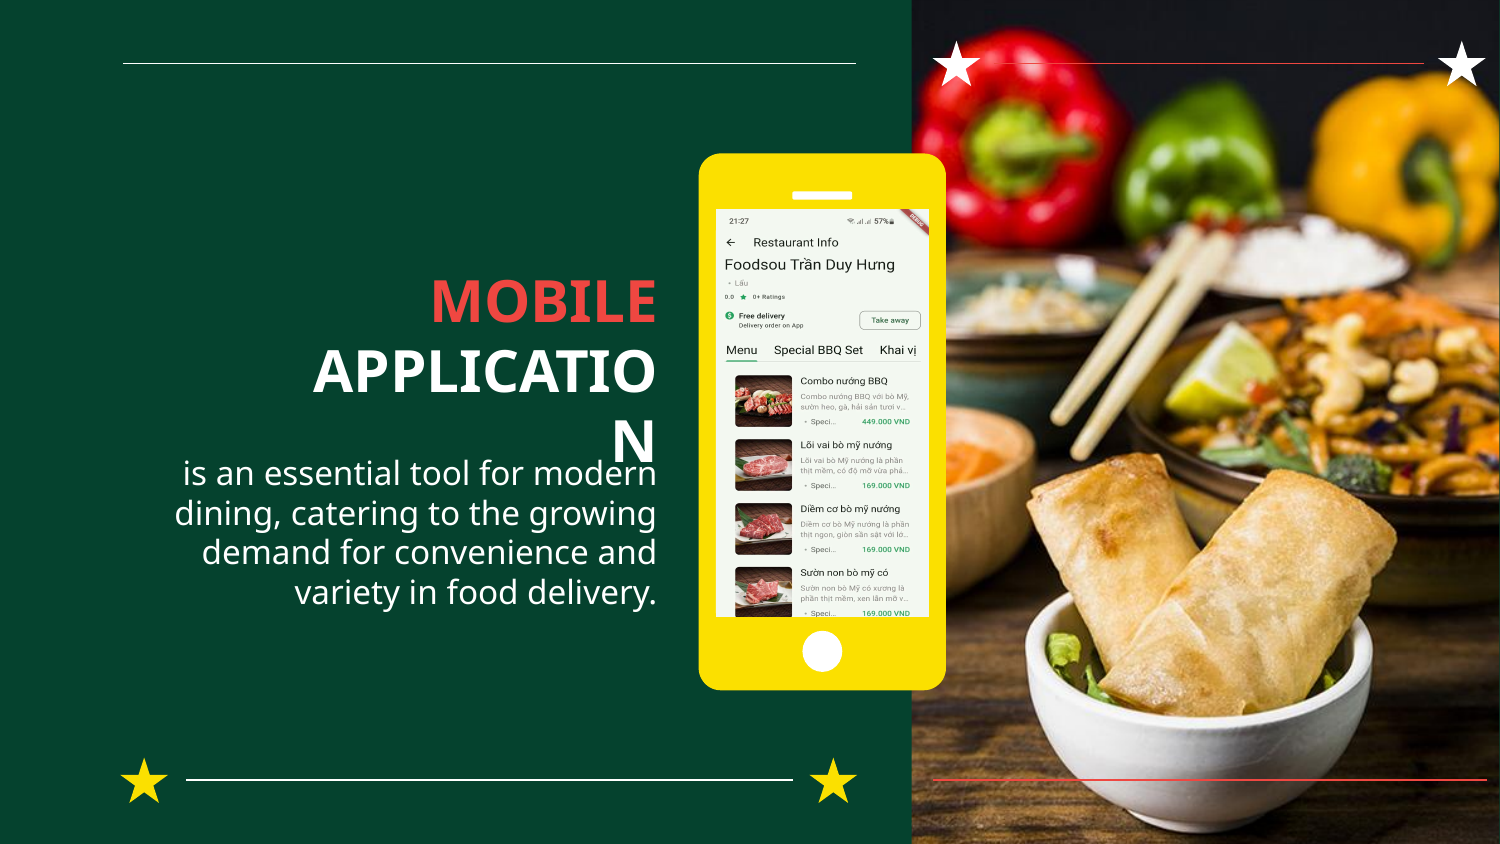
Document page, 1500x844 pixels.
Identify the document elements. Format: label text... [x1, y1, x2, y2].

picture [715, 209, 930, 617]
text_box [698, 153, 947, 691]
subtitle is an essential tool for modern dining, catering to the growing demand for convenience and variety in food delivery. [150, 436, 674, 627]
title MOBILE APPLICATION [263, 249, 674, 403]
picture [911, 0, 1500, 844]
